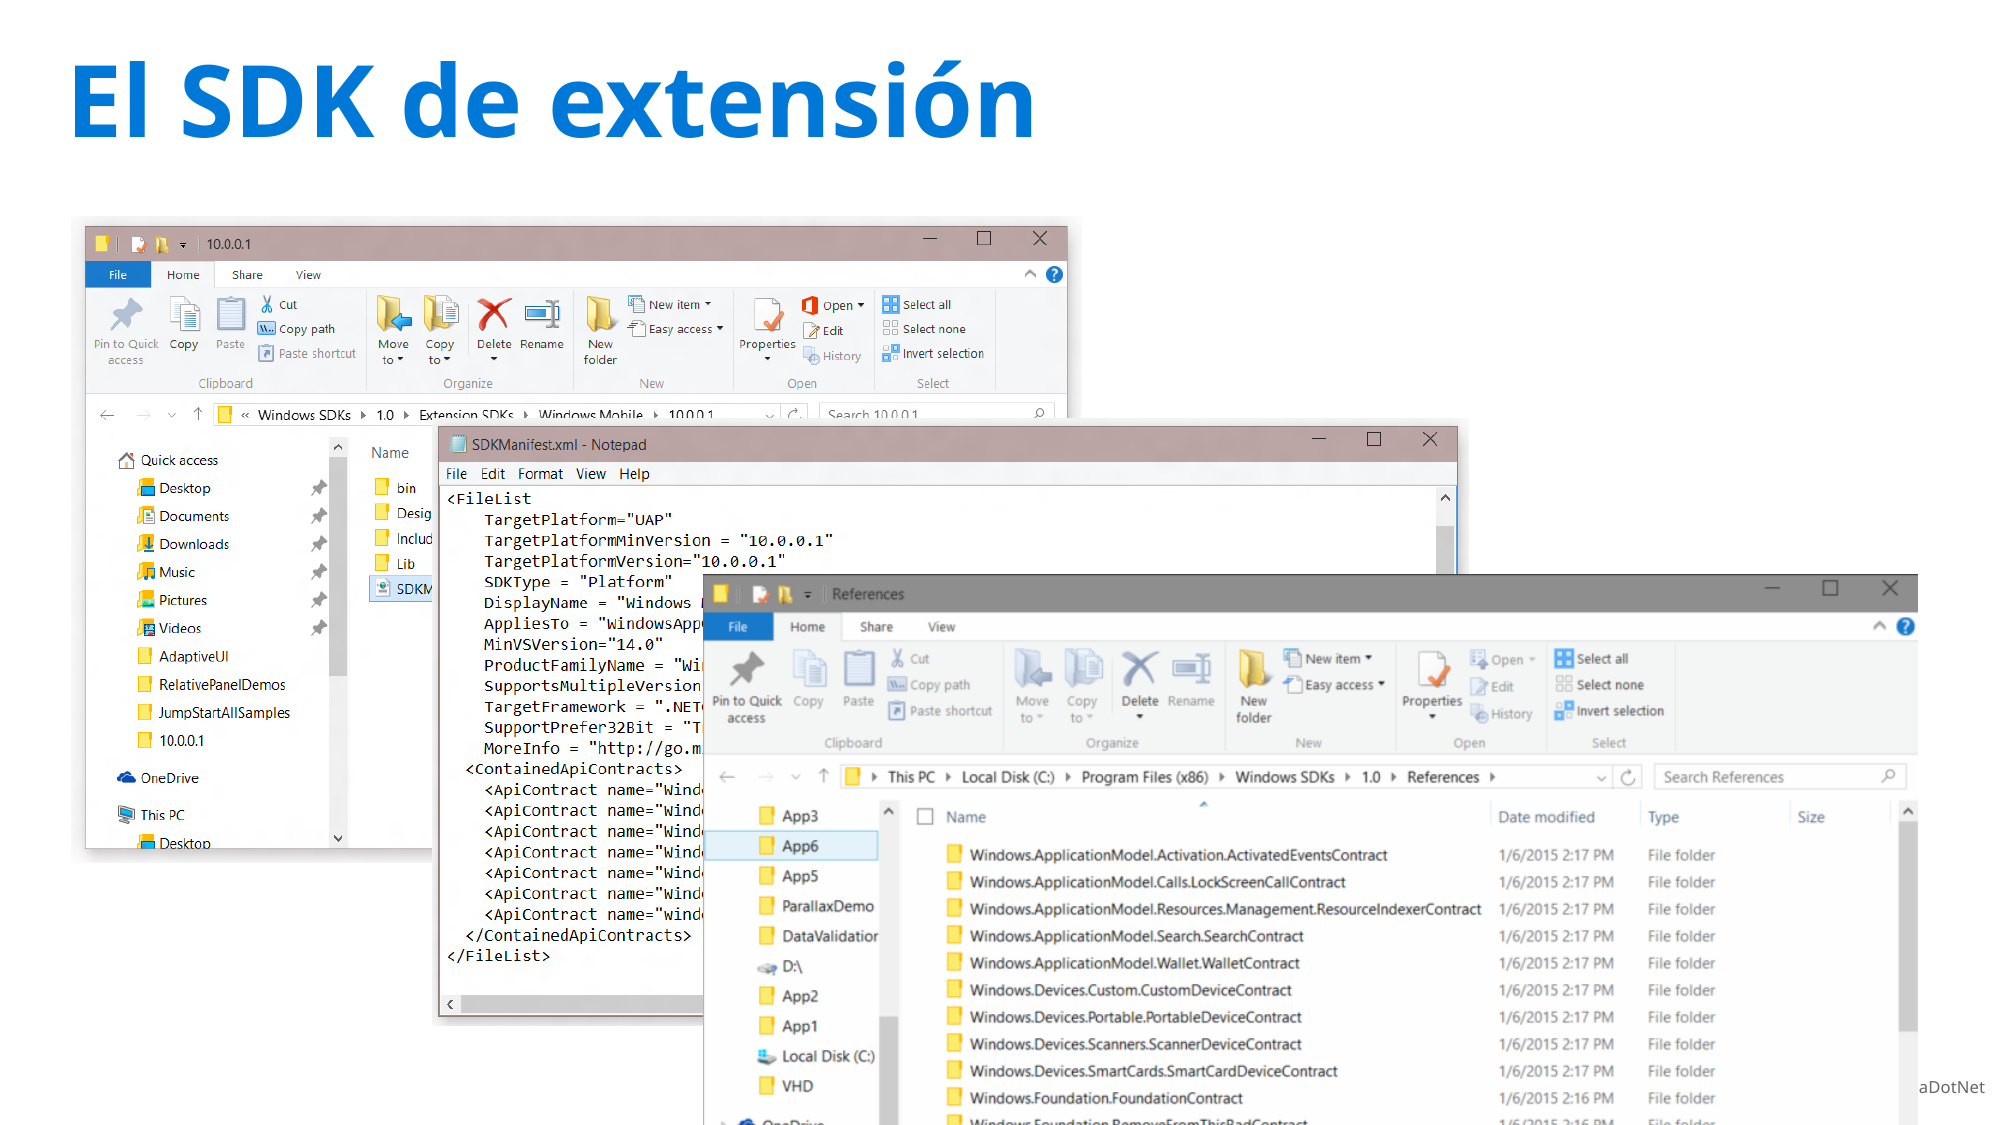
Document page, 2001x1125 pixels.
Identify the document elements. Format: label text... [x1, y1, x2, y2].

title El SDK de extensión [44, 33, 1956, 195]
picture [432, 418, 1918, 1125]
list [71, 216, 1082, 863]
